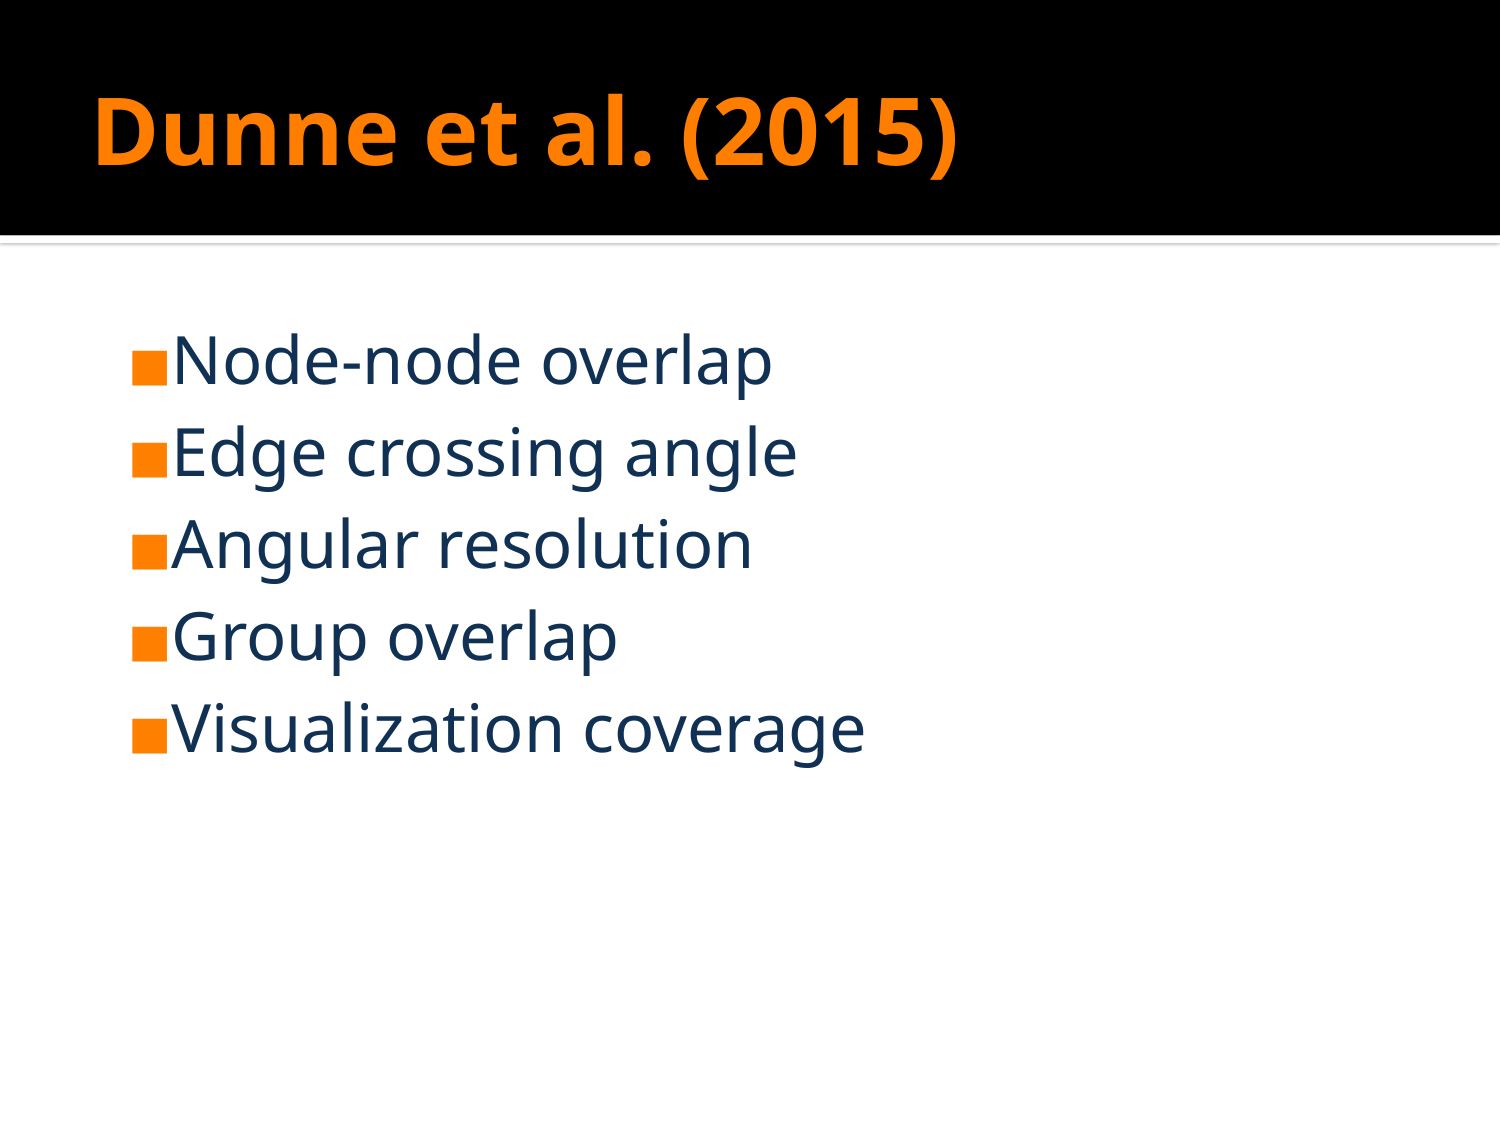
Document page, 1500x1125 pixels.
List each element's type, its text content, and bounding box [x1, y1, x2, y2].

list Node-node overlap Edge crossing angle Angular resolution Group overlap Visualization coverage [75, 291, 1425, 1050]
title Dunne et al. (2015) [75, 25, 1425, 231]
